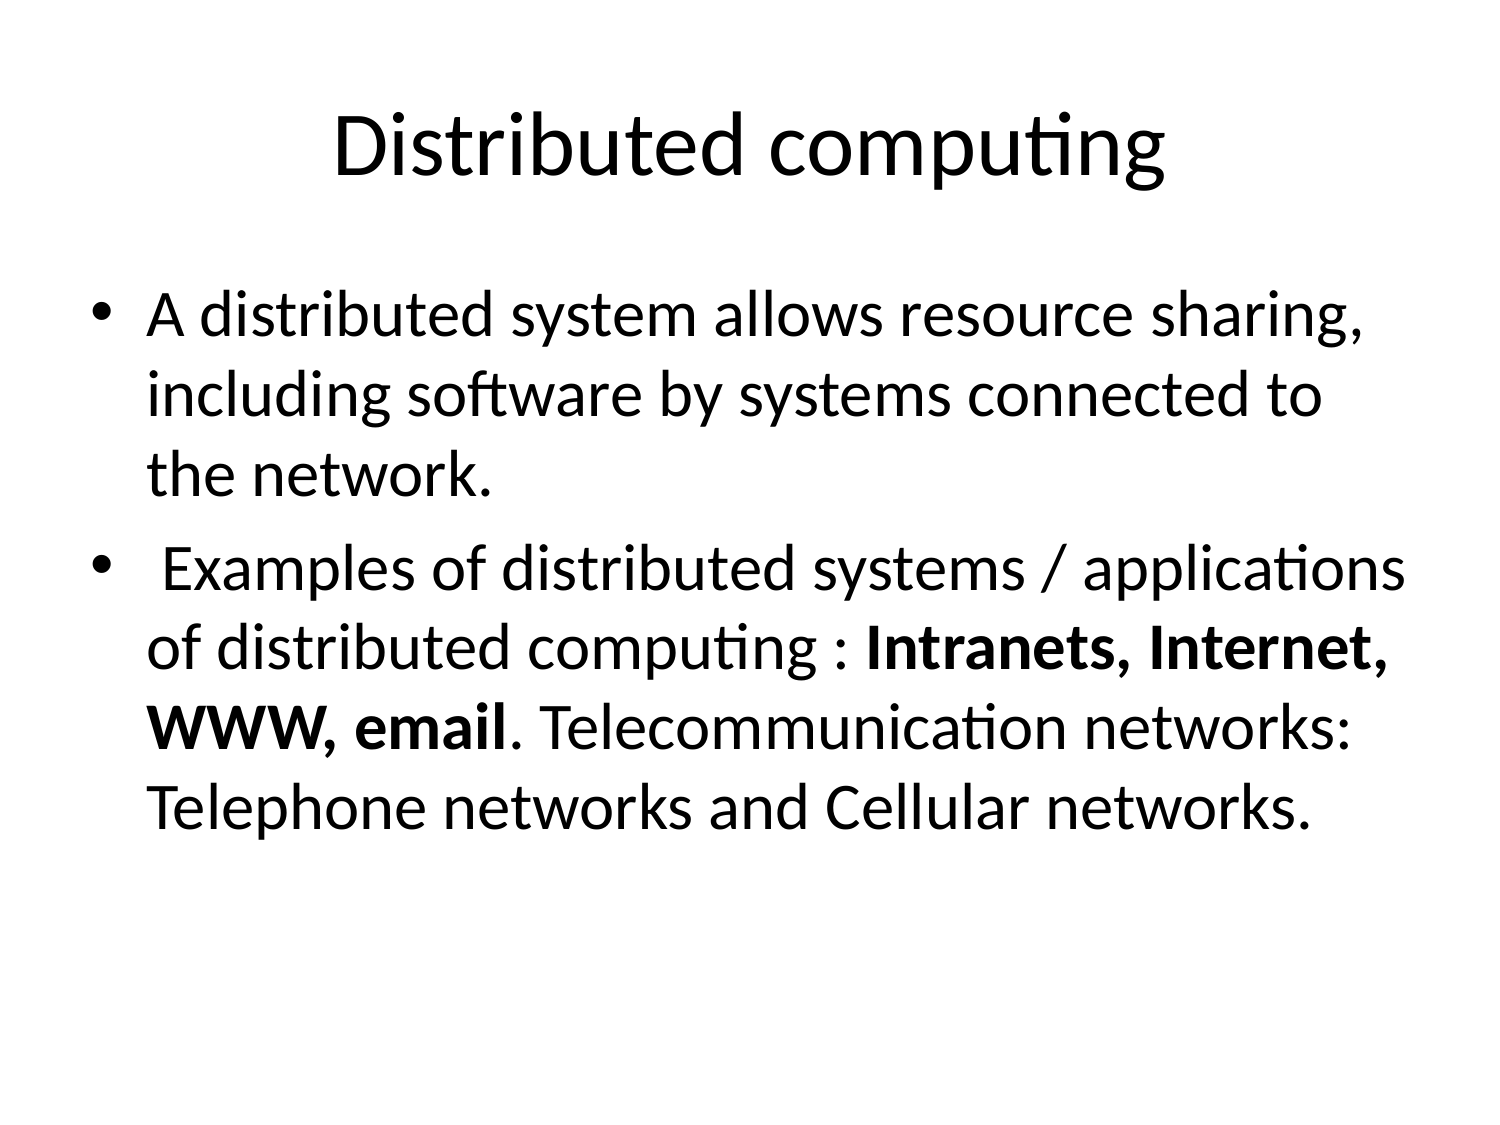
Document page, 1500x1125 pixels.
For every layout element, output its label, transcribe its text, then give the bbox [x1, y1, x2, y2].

list A distributed system allows resource sharing, including software by systems connected to the network. Examples of distributed systems / applications of distributed computing : Intranets, Internet, WWW, email. Telecommunication networks: Telephone networks and Cellular networks. [75, 262, 1425, 1005]
title Distributed computing [75, 45, 1425, 233]
